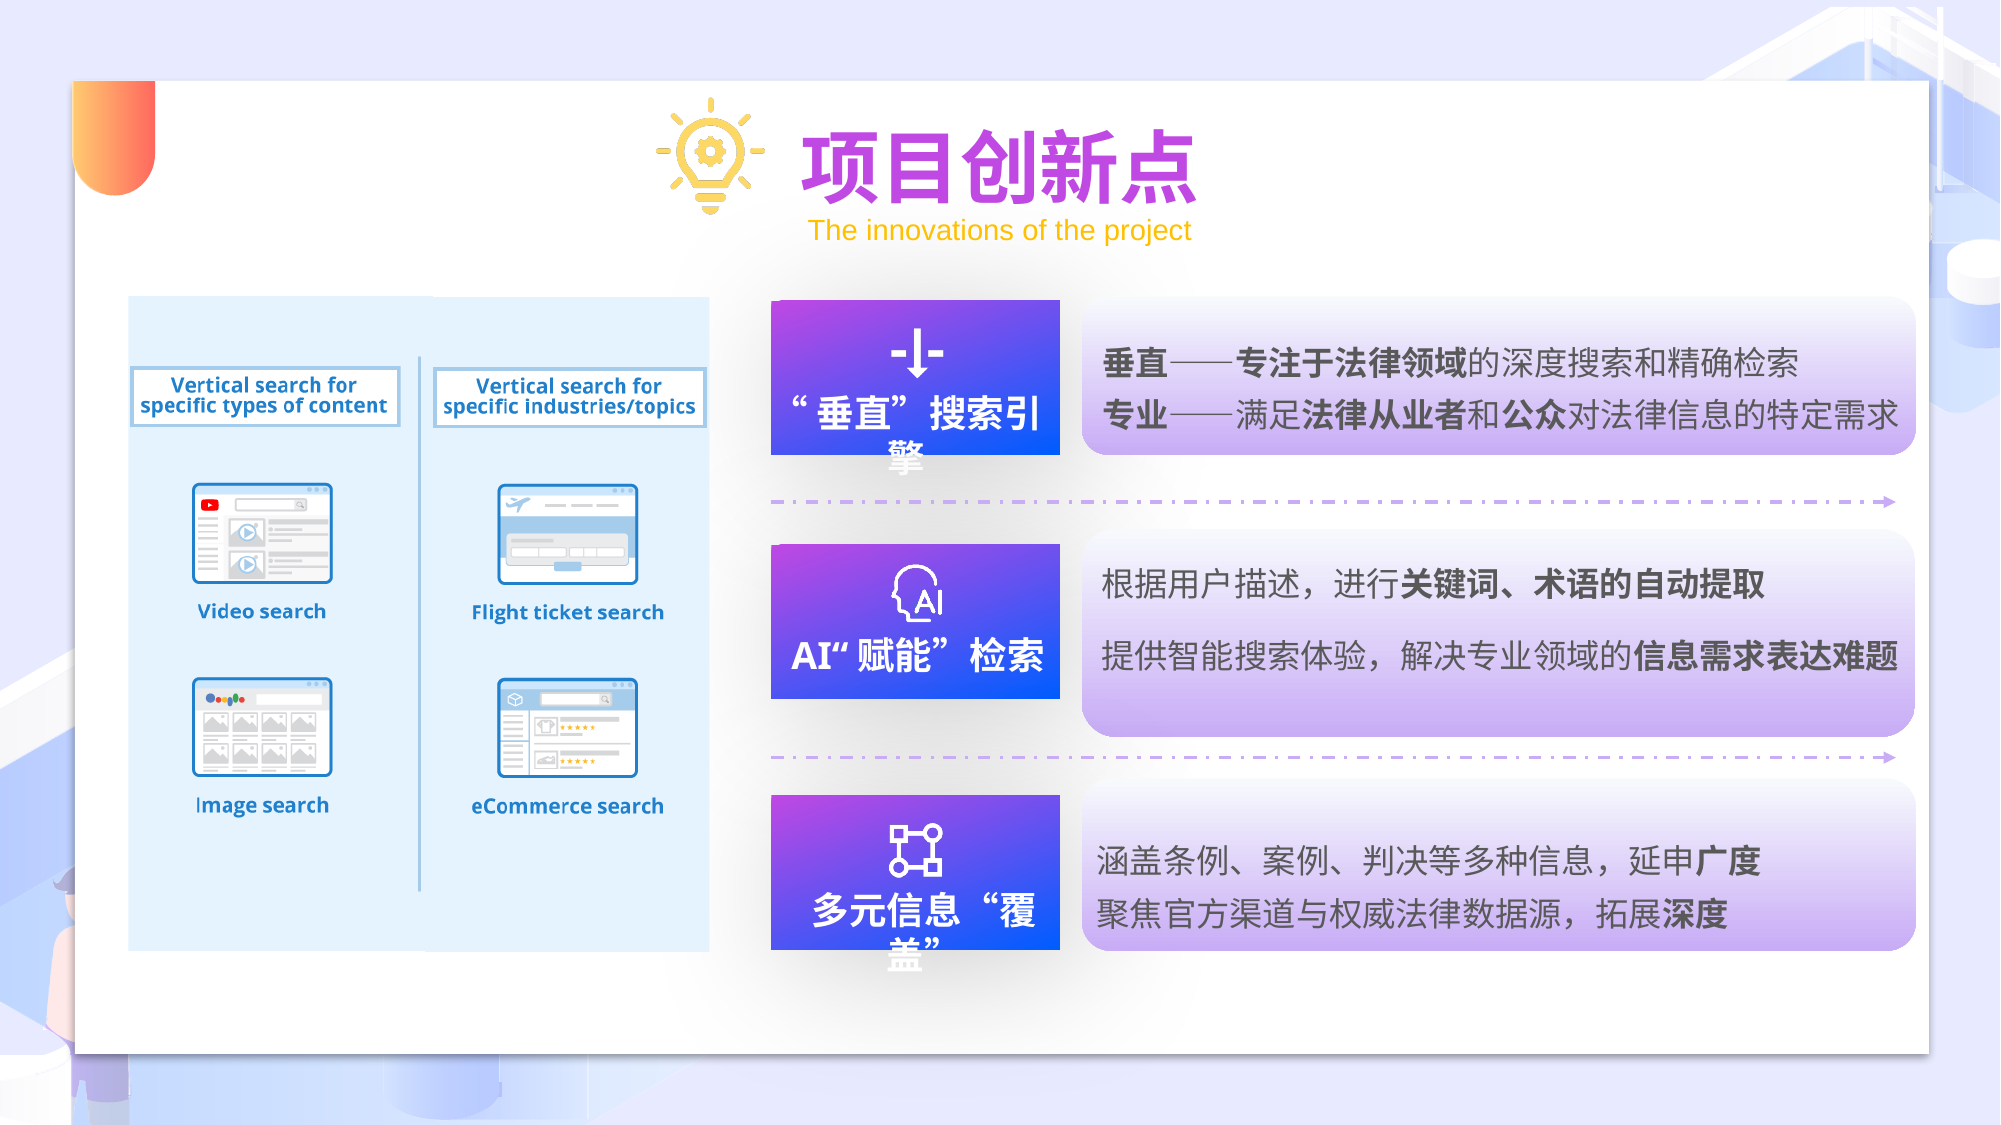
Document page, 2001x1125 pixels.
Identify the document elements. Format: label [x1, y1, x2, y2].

picture [885, 562, 946, 624]
picture [877, 813, 951, 887]
picture [881, 317, 951, 387]
text_box [771, 778, 1916, 951]
text_box [205, 92, 1795, 255]
text_box [740, 294, 1935, 455]
text_box [0, 0, 2000, 1125]
text_box [128, 296, 710, 952]
text_box [748, 528, 1916, 738]
